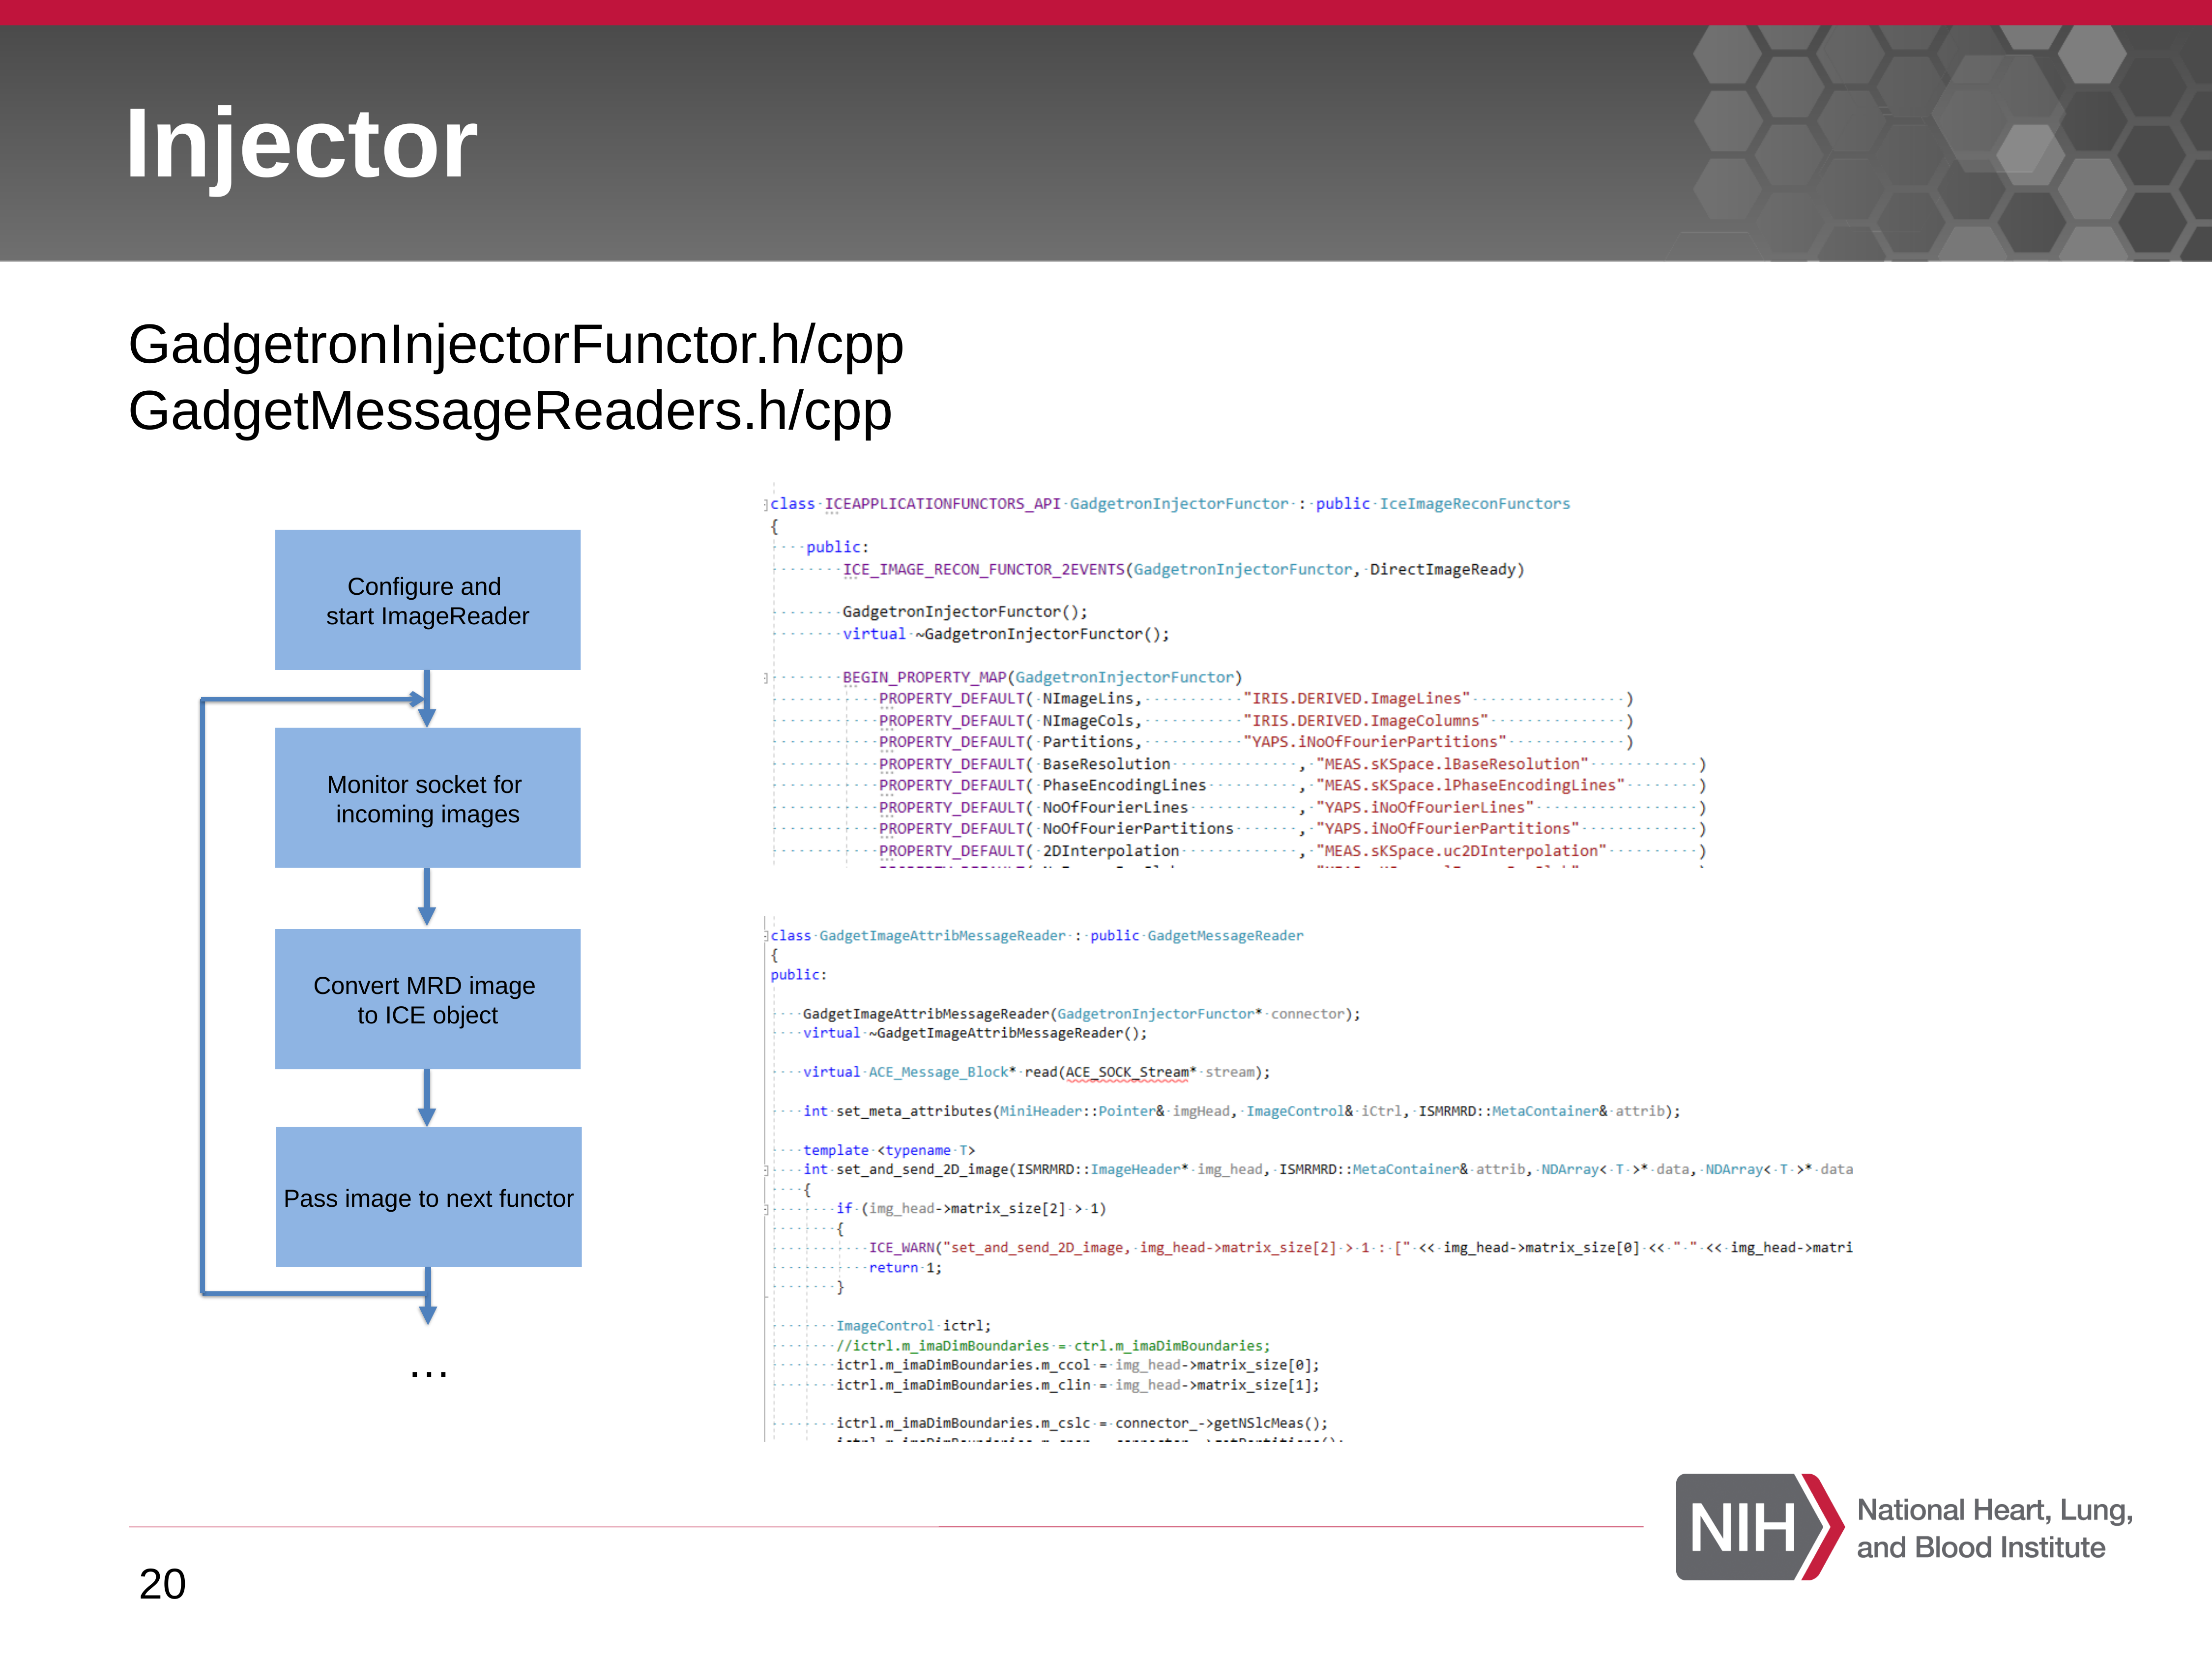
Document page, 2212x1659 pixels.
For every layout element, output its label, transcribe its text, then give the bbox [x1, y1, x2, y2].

text_box Convert MRD image to ICE object [275, 929, 581, 1070]
picture [1676, 1474, 2132, 1580]
title Injector [102, 34, 2109, 240]
slide_number 20 [116, 1544, 259, 1635]
text_box GadgetronInjectorFunctor.h/cpp GadgetMessageReaders.h/cpp [120, 304, 913, 444]
text_box Pass image to next functor [276, 1127, 582, 1267]
text_box … [276, 1328, 582, 1390]
text_box Monitor socket for incoming images [275, 728, 581, 868]
text_box Configure and start ImageReader [275, 529, 581, 670]
picture [764, 482, 1800, 868]
picture [0, 26, 2212, 262]
picture [764, 916, 1853, 1442]
